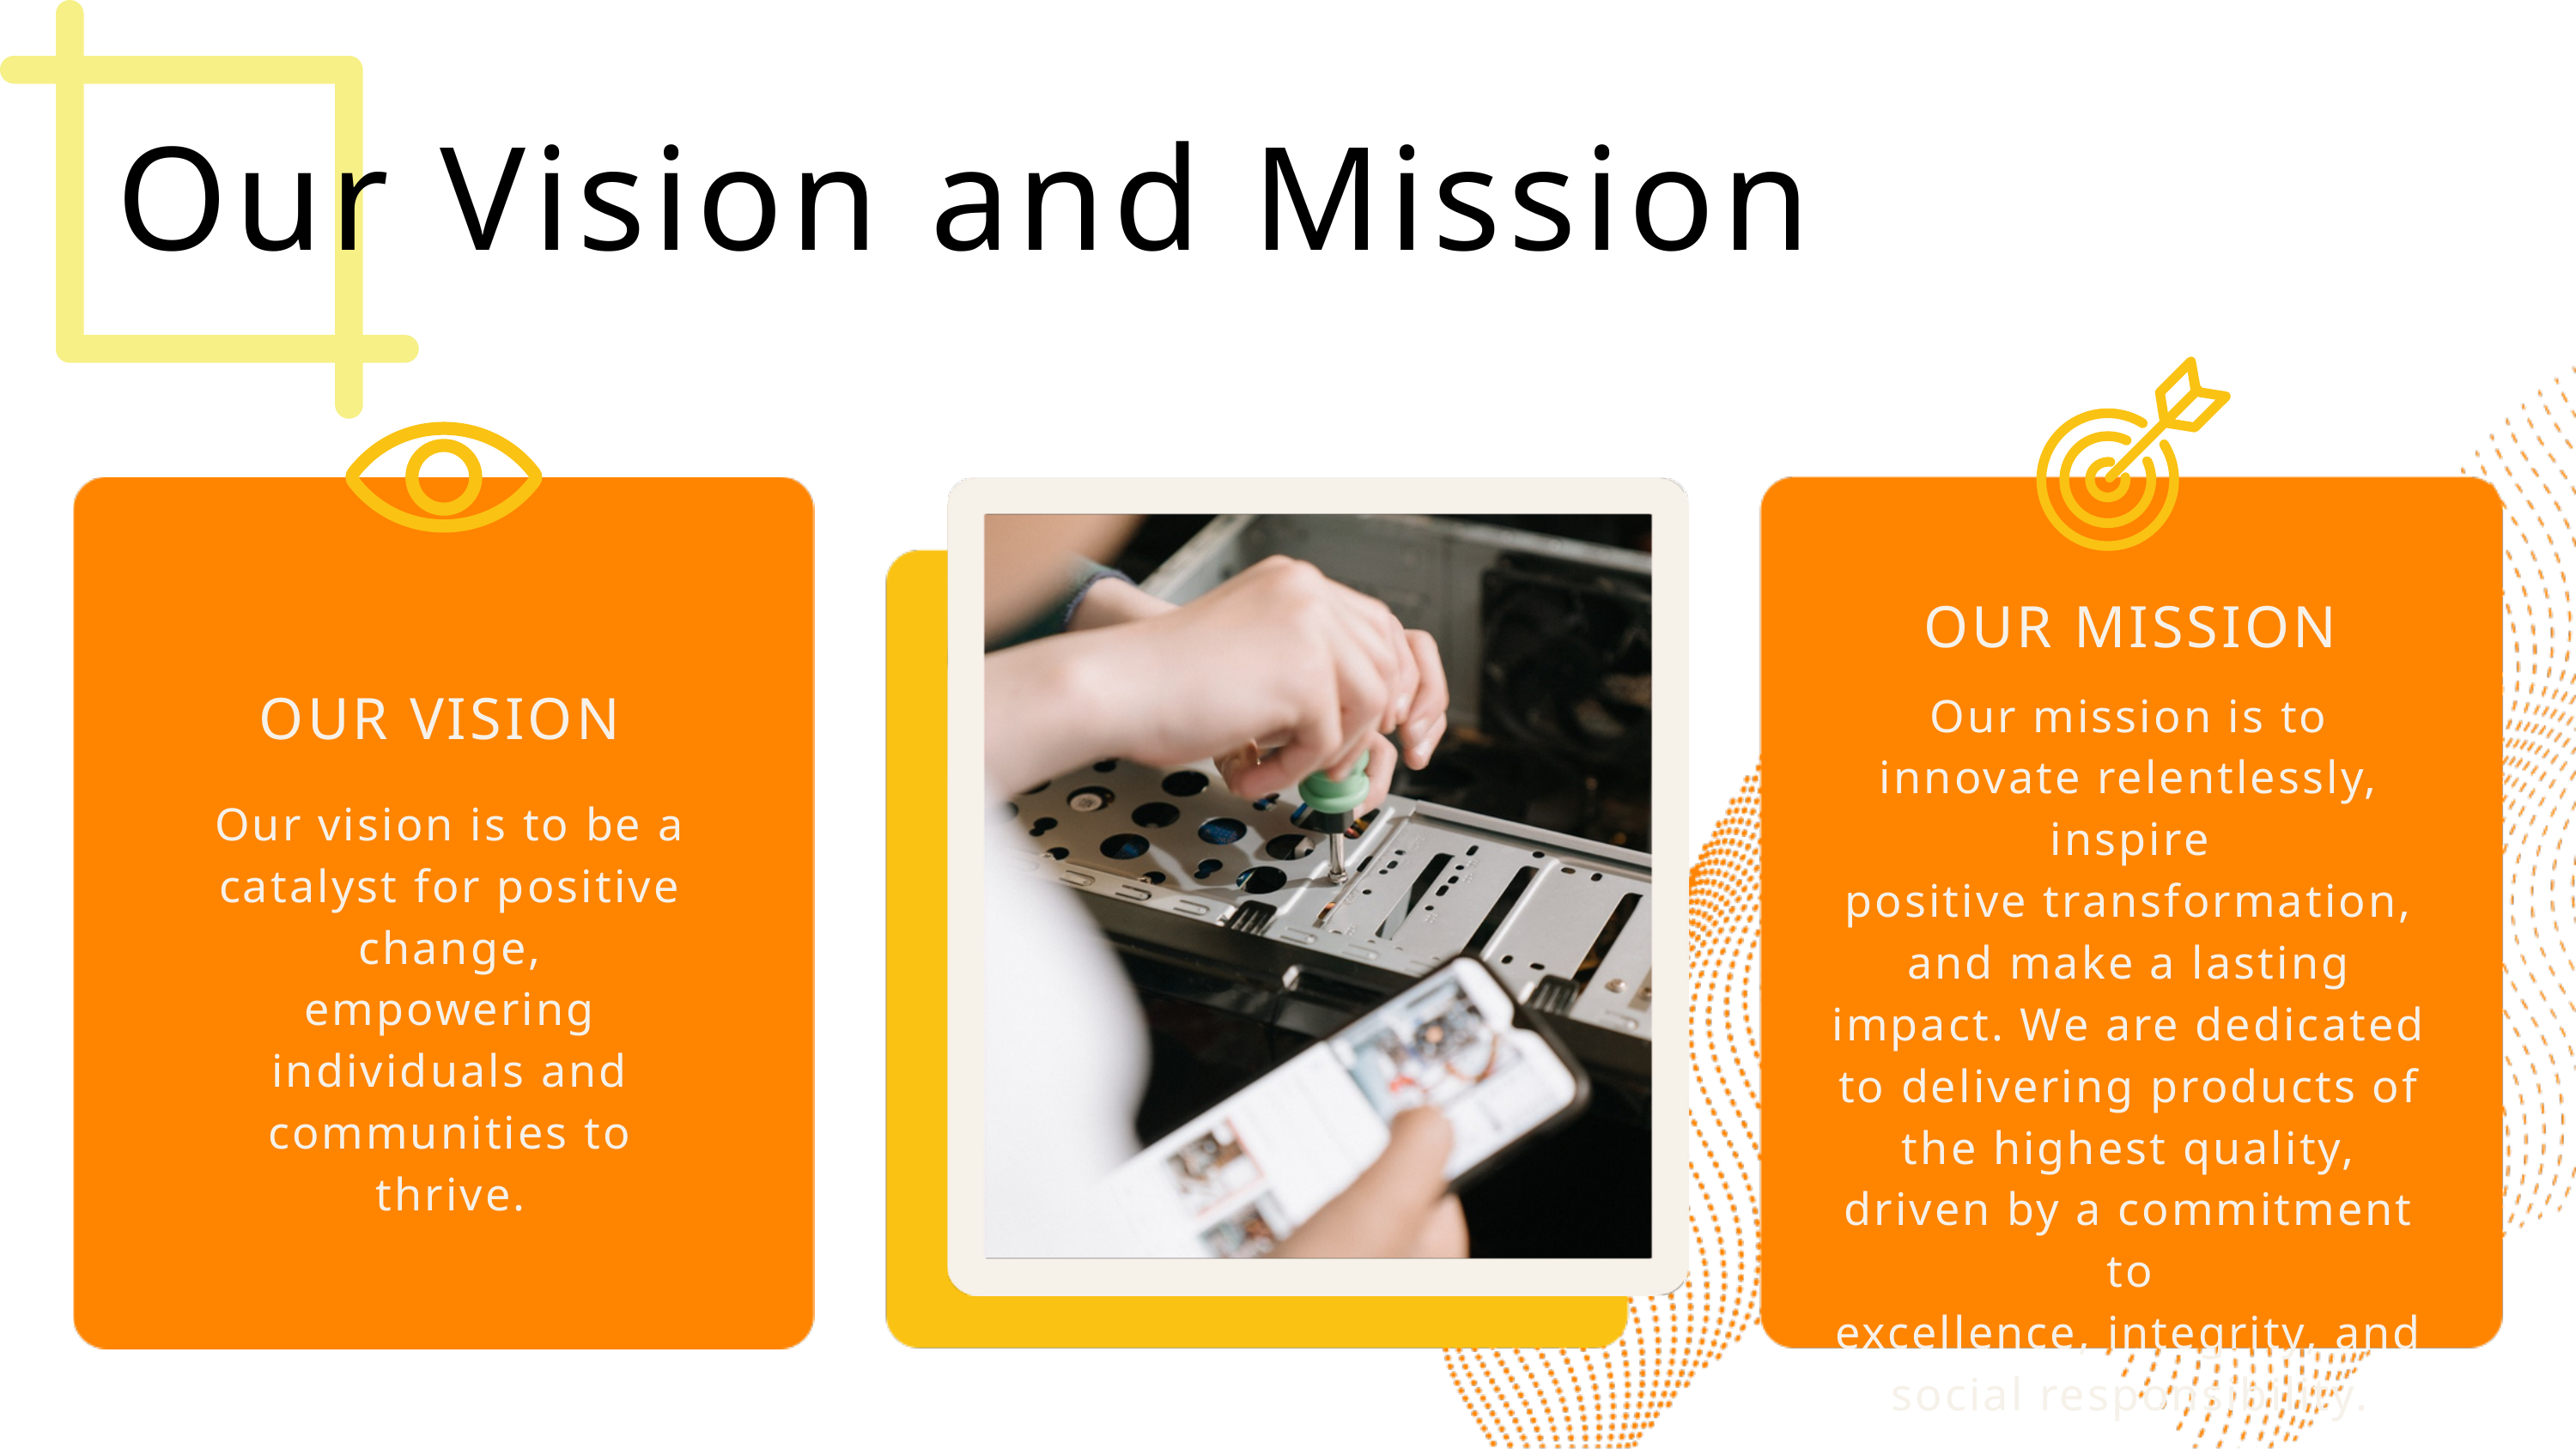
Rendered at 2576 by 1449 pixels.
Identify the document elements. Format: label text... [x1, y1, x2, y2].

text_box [2027, 347, 2240, 561]
text_box Our mission is to innovate relentlessly, inspire positive transformation, and make a lasting impact. We are dedicated to delivering products of the highest quality, driven by a commitment to excellence, integrity, and social responsibility. [1831, 679, 2429, 1420]
text_box [878, 234, 2576, 1449]
text_box Our Vision and Mission [556, 78, 2460, 279]
text_box Our vision is to be a catalyst for positive change, empowering individuals and communities to thrive. [205, 787, 696, 1220]
text_box [73, 477, 816, 1349]
text_box OUR MISSION [1923, 579, 2345, 659]
text_box OUR VISION [258, 670, 638, 751]
text_box [1686, 477, 1690, 1296]
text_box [0, 0, 552, 543]
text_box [947, 477, 1685, 1296]
